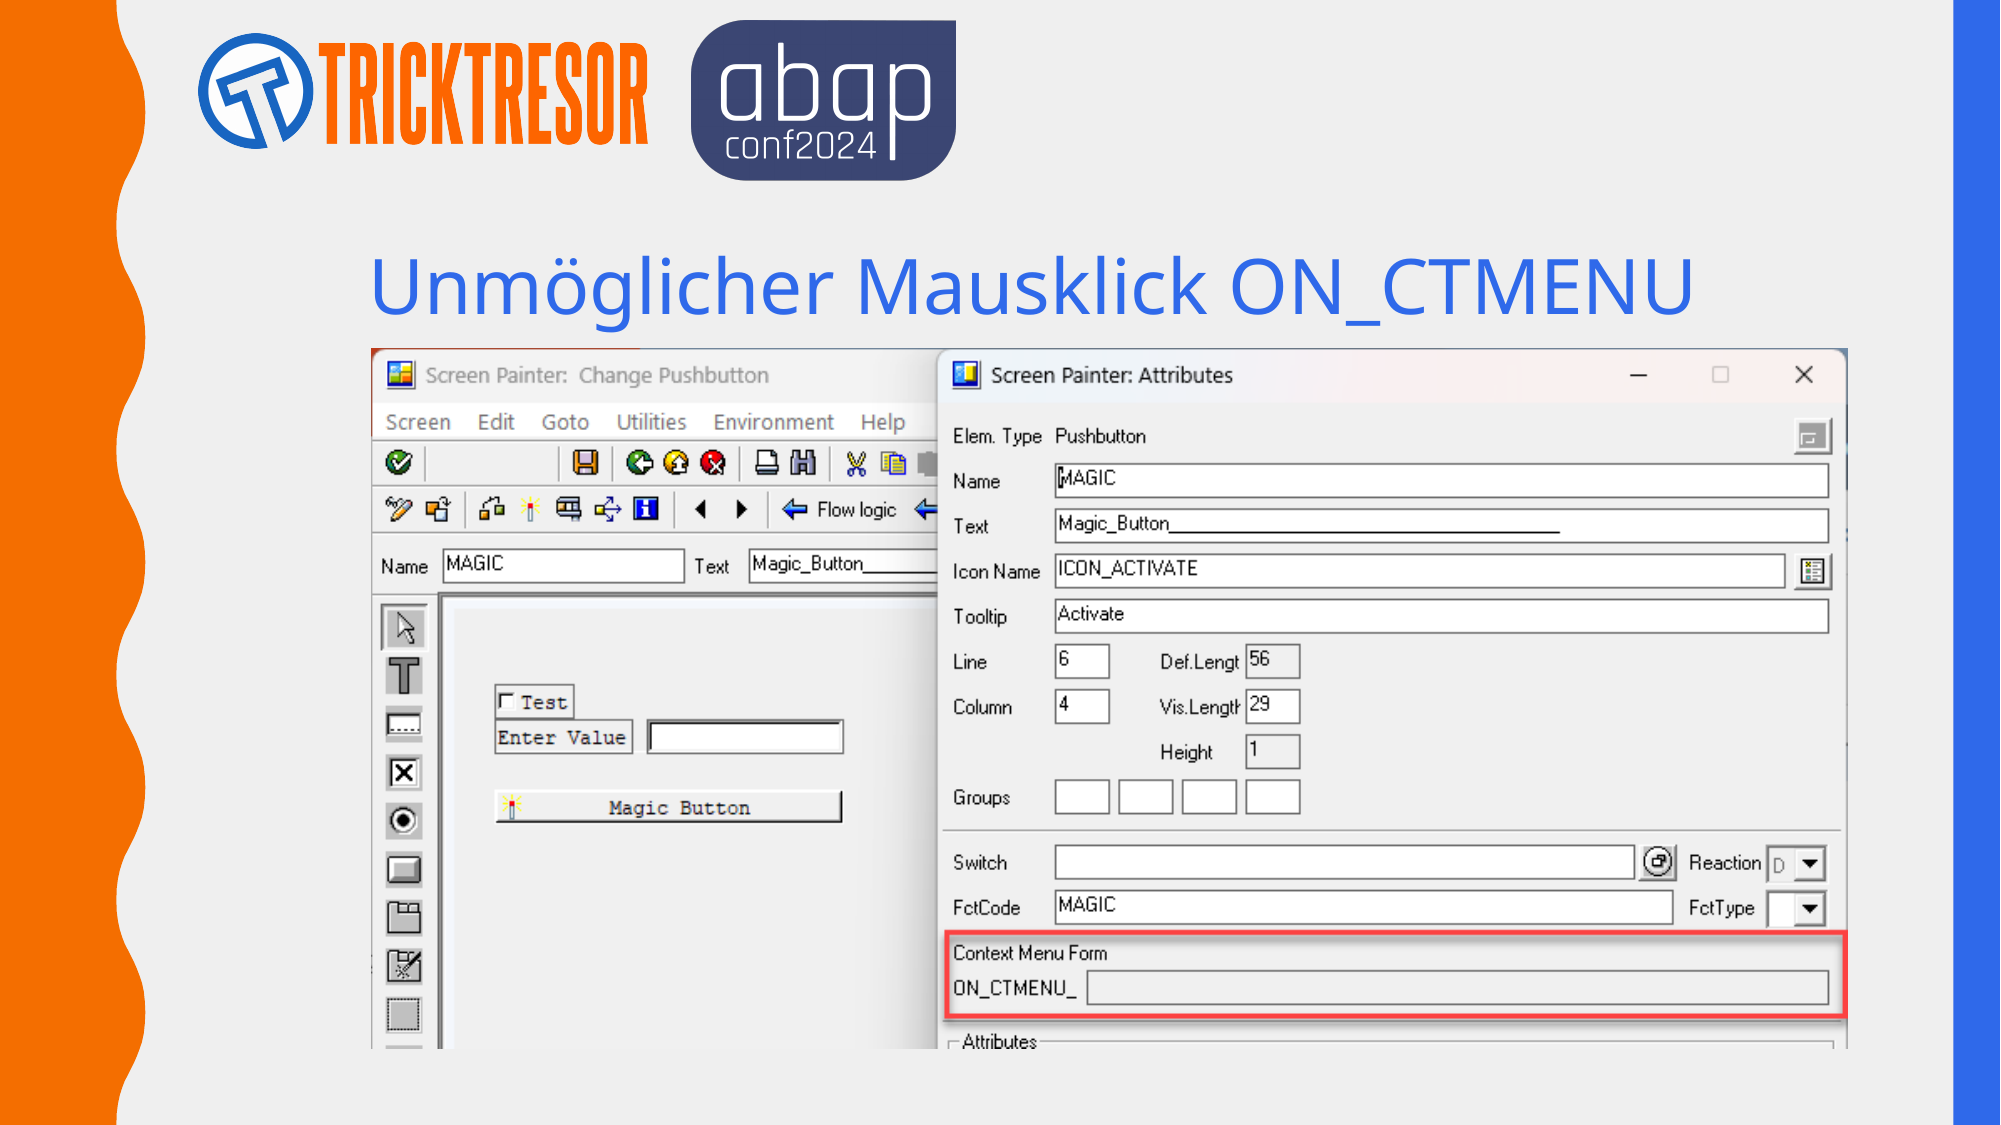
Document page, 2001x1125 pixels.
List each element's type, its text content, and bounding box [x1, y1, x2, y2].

picture [198, 0, 1004, 221]
text_box Unmöglicher Mausklick ON_CTMENU [353, 221, 1812, 427]
picture [371, 348, 1848, 1049]
